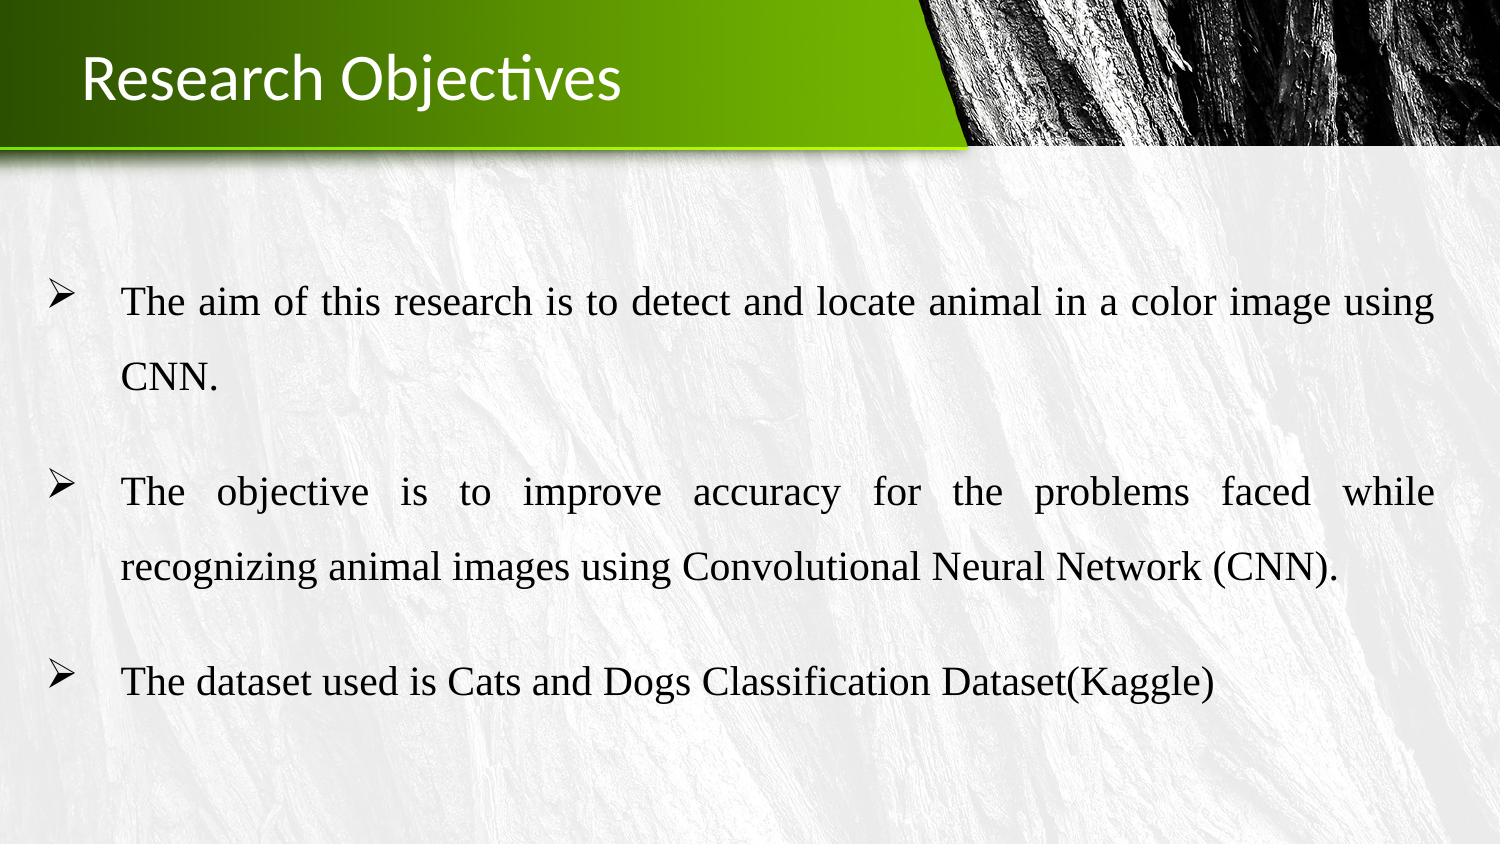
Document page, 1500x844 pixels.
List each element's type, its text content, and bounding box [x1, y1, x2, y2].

picture [0, 0, 1500, 844]
text_box The aim of this research is to detect and locate animal in a color image using CNN. The objective is to improve accuracy for the problems faced while recognizing animal images using Convolutional Neural Network (CNN). The dataset used is Cats and Dogs Classification Dataset(Kaggle) [44, 247, 1456, 704]
text_box Research Objectives [79, 32, 899, 114]
